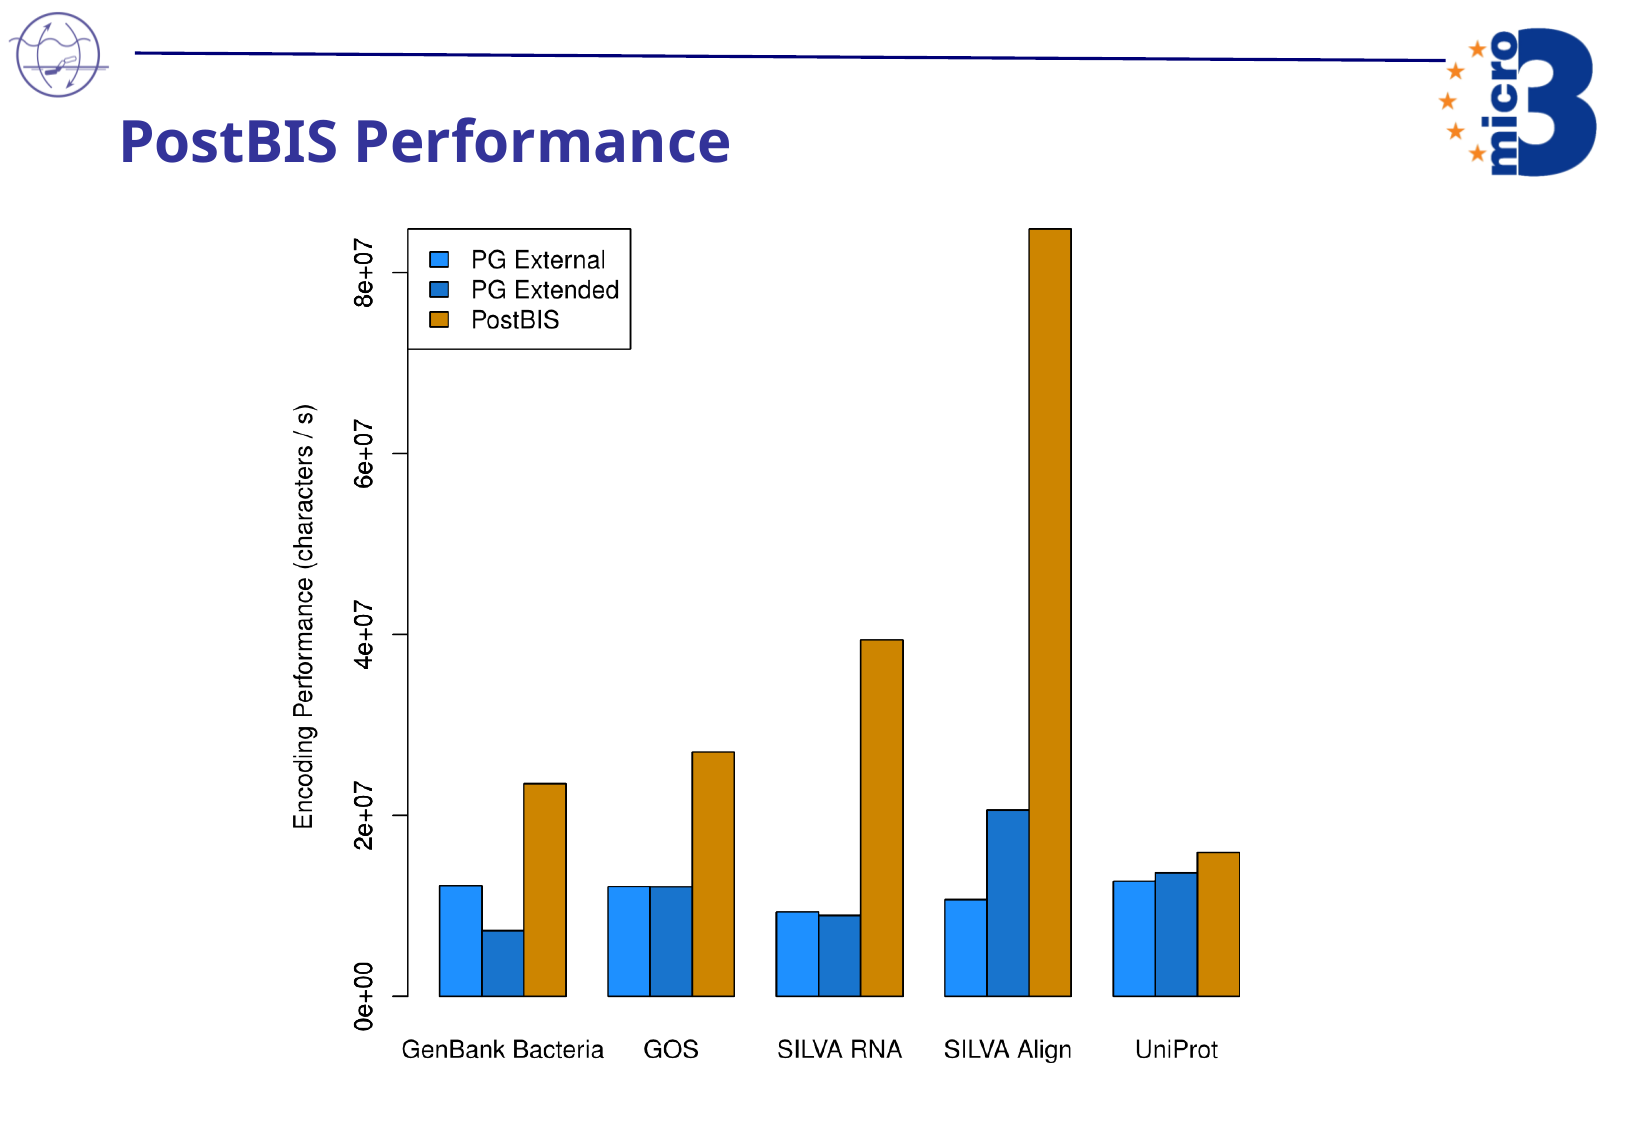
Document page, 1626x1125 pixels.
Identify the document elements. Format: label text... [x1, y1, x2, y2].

picture [293, 228, 1241, 1064]
text_box PostBIS Performance [118, 71, 1560, 207]
picture [1436, 25, 1603, 180]
picture [0, 0, 115, 105]
